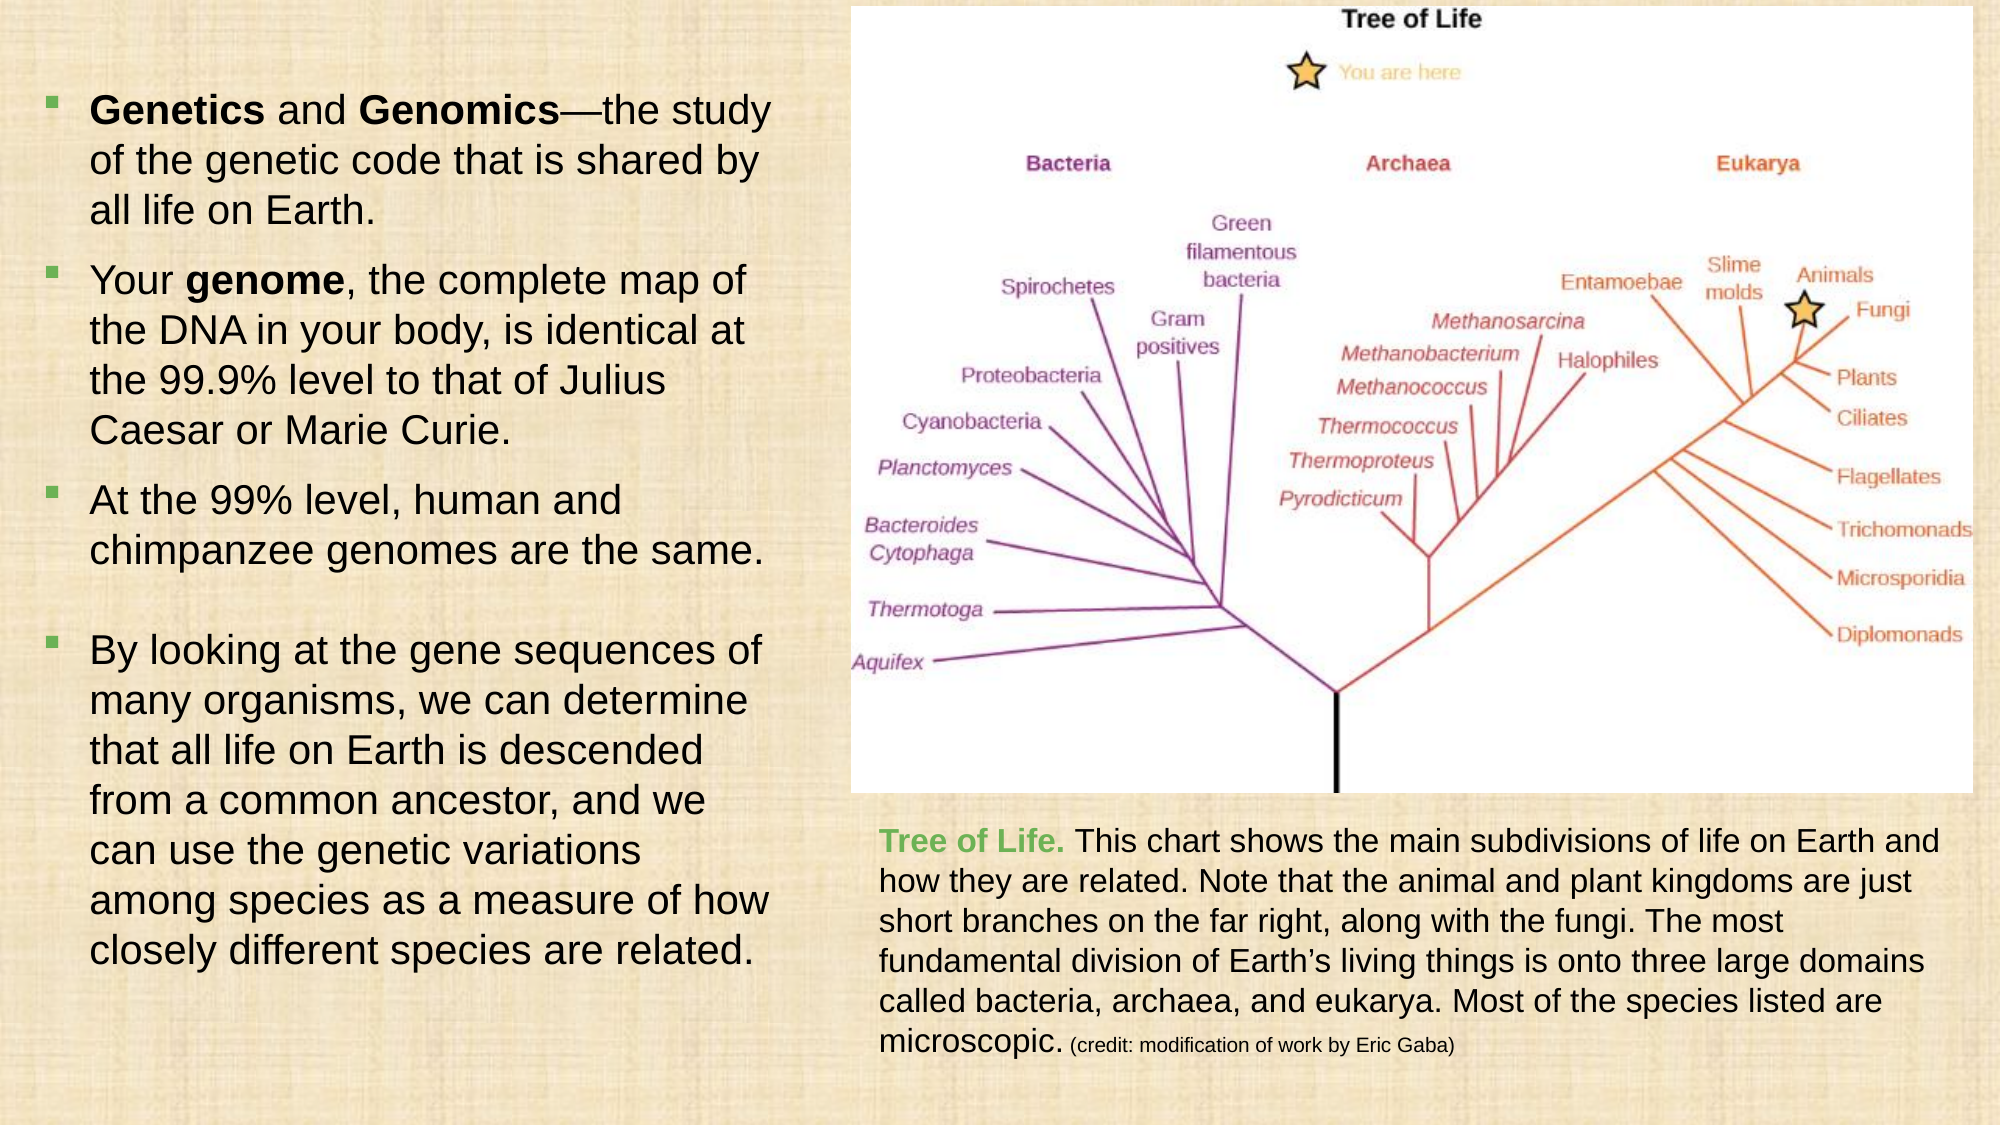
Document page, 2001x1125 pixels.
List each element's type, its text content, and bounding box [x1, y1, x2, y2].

picture [850, 6, 1973, 793]
list Tree of Life. This chart shows the main subdivisions of life on Earth and how they are related. Note that the animal and plant kingdoms are just short branches on the far right, along with the fungi. The most fundamental division of Earth’s living things is onto three large domains called bacteria, archaea, and eukarya. Most of the species listed are microscopic. (credit: modification of work by Eric Gaba) [863, 811, 1986, 1119]
text_box Genetics and Genomics—the study of the genetic code that is shared by all life on Earth. Your genome, the complete map of the DNA in your body, is identical at the 99.9% level to that of Julius Caesar or Marie Curie. At the 99% level, human and chimpanzee genomes are the same. By looking at the gene sequences of many organisms, we can determine that all life on Earth is descended from a common ancestor, and we can use the genetic variations among species as a measure of how closely different species are related. [27, 75, 788, 981]
